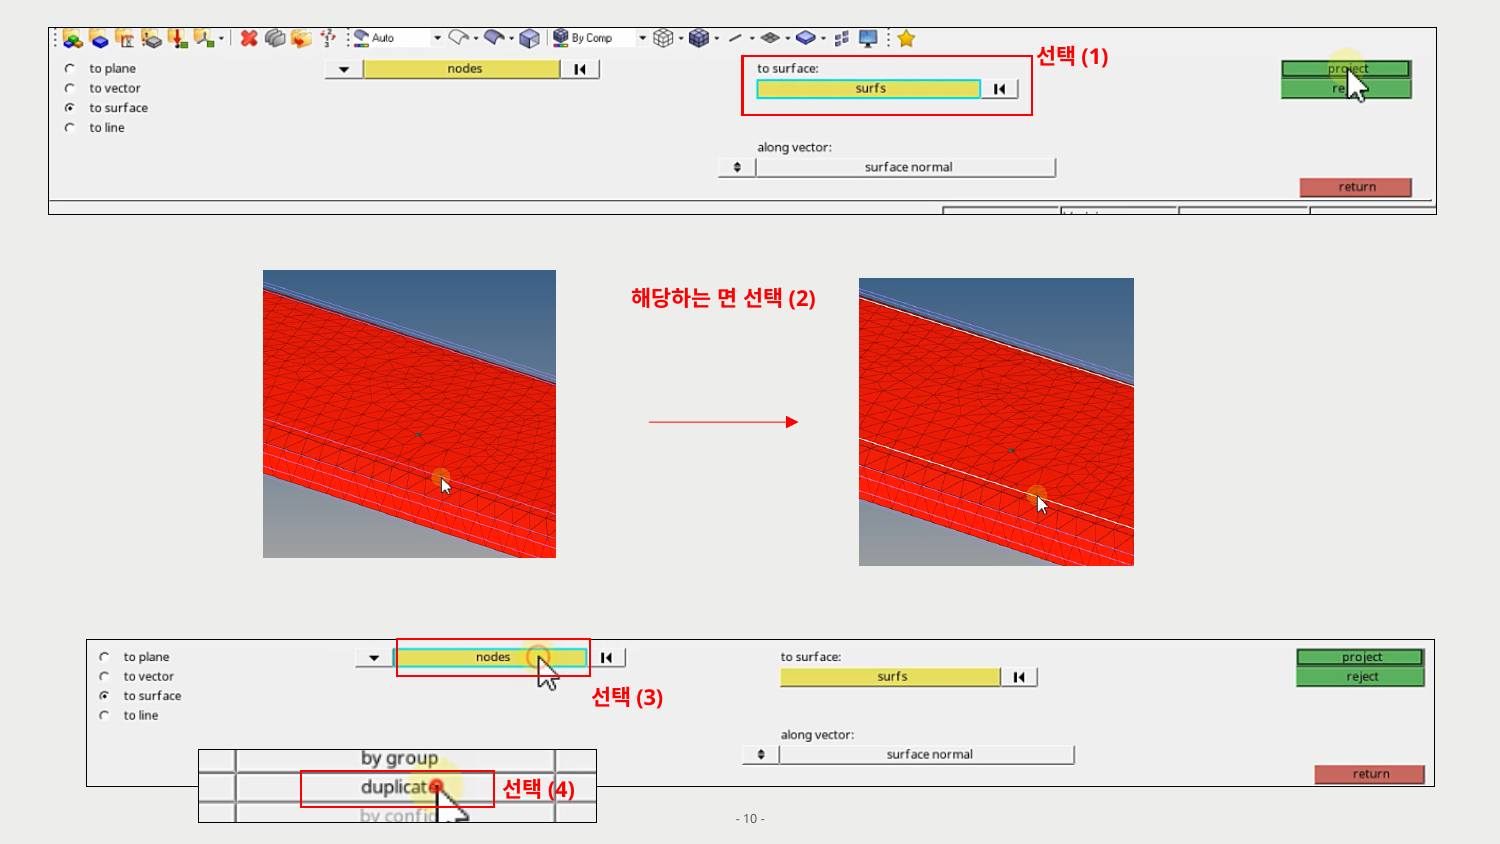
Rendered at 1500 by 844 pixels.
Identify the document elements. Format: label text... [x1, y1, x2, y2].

picture [858, 278, 1134, 566]
text_box 해당하는 면 선택(2) [616, 277, 831, 319]
picture [48, 27, 1437, 215]
picture [263, 270, 556, 558]
picture [86, 639, 1435, 823]
